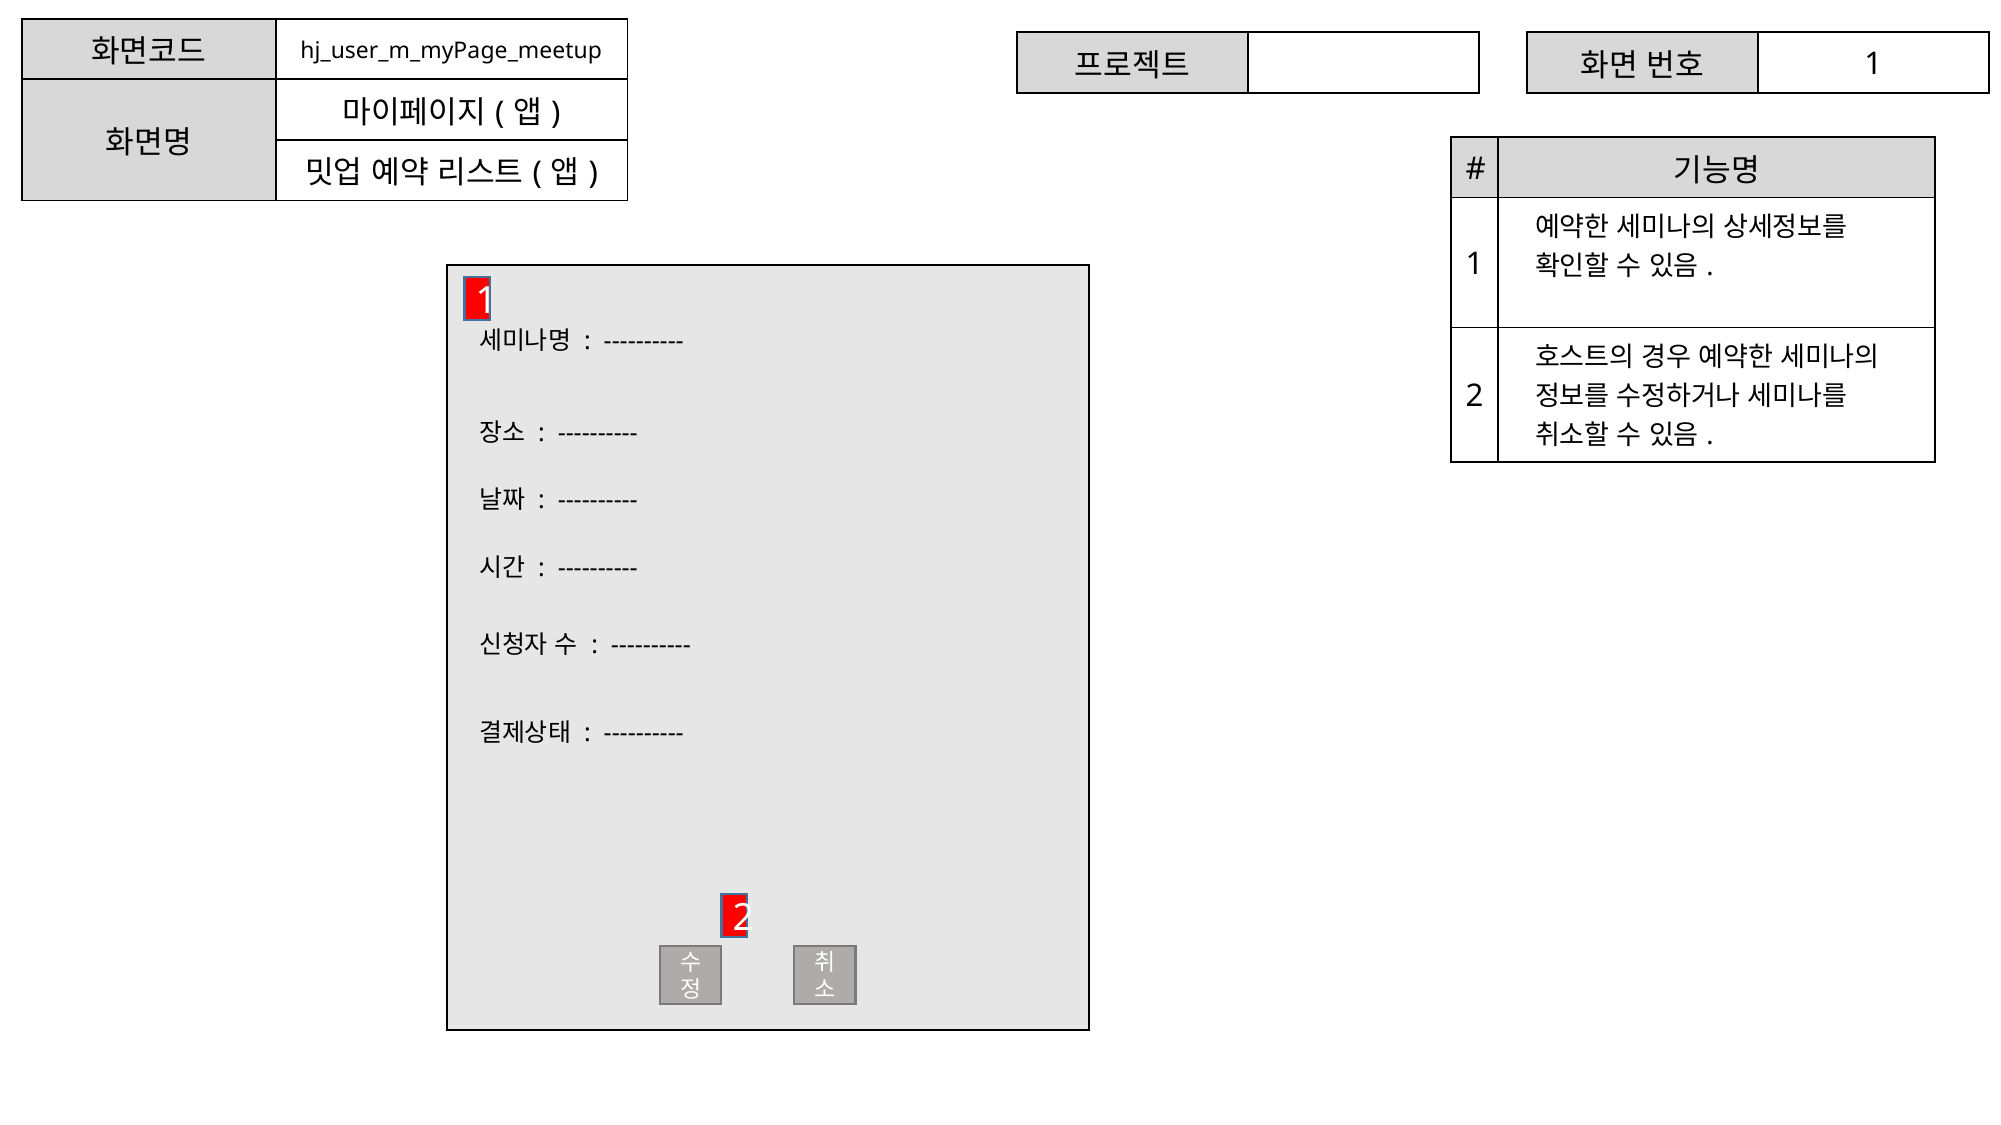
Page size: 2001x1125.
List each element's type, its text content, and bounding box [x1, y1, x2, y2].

table_header # [1452, 138, 1497, 197]
table_cell 마이페이지(앱) [277, 80, 627, 139]
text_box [446, 264, 1090, 1030]
table_header 화면 번호 [1528, 33, 1757, 92]
table_header 프로젝트 [1018, 33, 1247, 92]
table_header hj_user_m_myPage_meetup [277, 20, 627, 78]
table_header 1 [1759, 33, 1988, 92]
table_cell 1 [1452, 198, 1497, 327]
table_cell 밋업 예약 리스트(앱) [277, 141, 627, 200]
table_cell 호스트의 경우 예약한 세미나의 정보를 수정하거나 세미나를 취소할 수 있음. [1499, 328, 1934, 461]
table_header 기능명 [1499, 138, 1934, 197]
table_header [1249, 33, 1478, 92]
table_cell 2 [1452, 328, 1497, 461]
table_cell 예약한 세미나의 상세정보를 확인할 수 있음. [1499, 198, 1934, 327]
table_header 화면코드 [23, 20, 275, 78]
table_cell 화면명 [23, 80, 275, 200]
